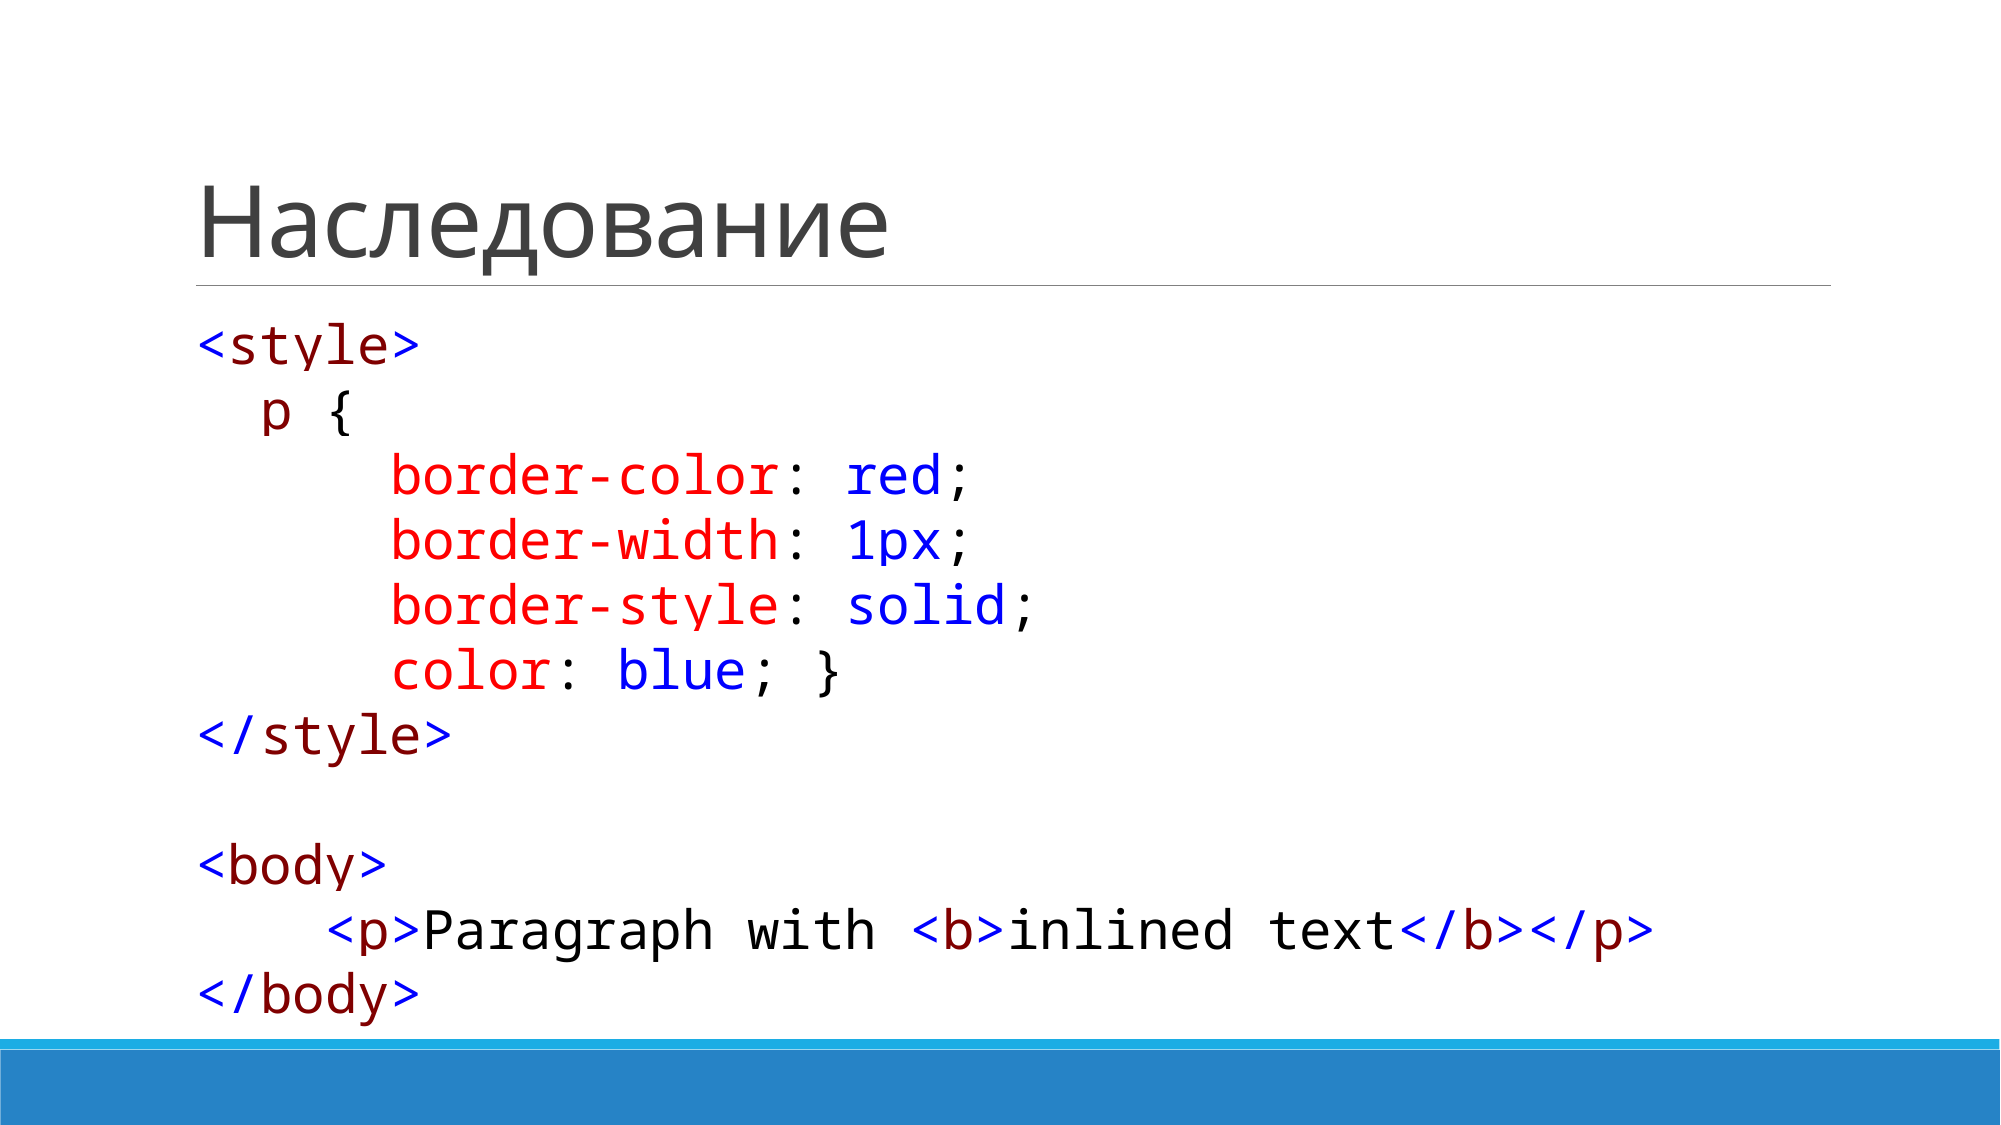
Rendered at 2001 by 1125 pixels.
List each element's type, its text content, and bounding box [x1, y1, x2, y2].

list <style> p { border-color: red; border-width: 1px; border-style: solid; color: blue; } </style> <body> <p>Paragraph with <b>inlined text</b></p> </body> [180, 302, 1830, 965]
title Наследование [180, 47, 1830, 285]
